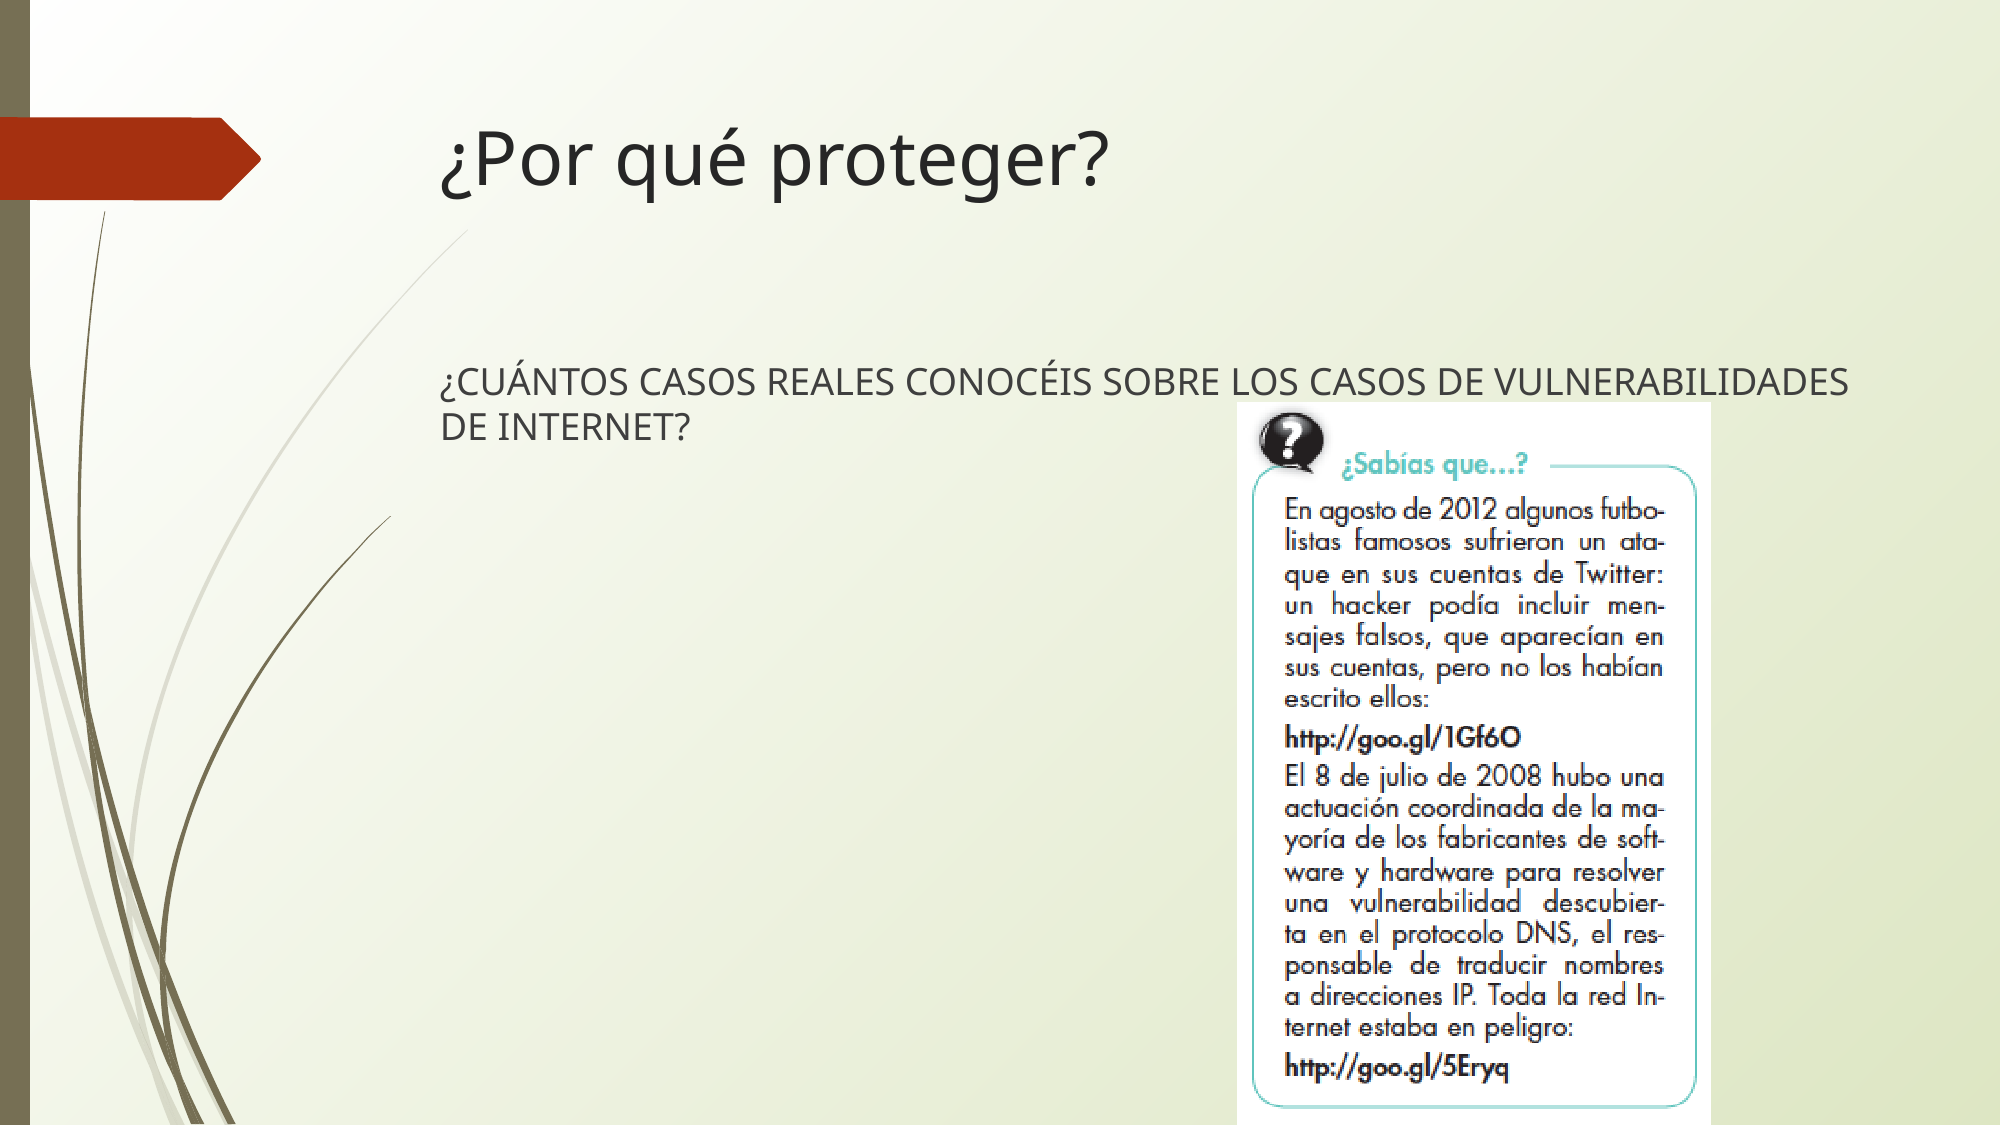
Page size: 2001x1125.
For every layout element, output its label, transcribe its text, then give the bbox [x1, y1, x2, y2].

picture [1237, 402, 1711, 1125]
title ¿Por qué proteger? [425, 102, 1888, 313]
list ¿CUÁNTOS CASOS REALES CONOCÉIS SOBRE LOS CASOS DE VULNERABILIDADES DE INTERNET? [424, 350, 1888, 970]
